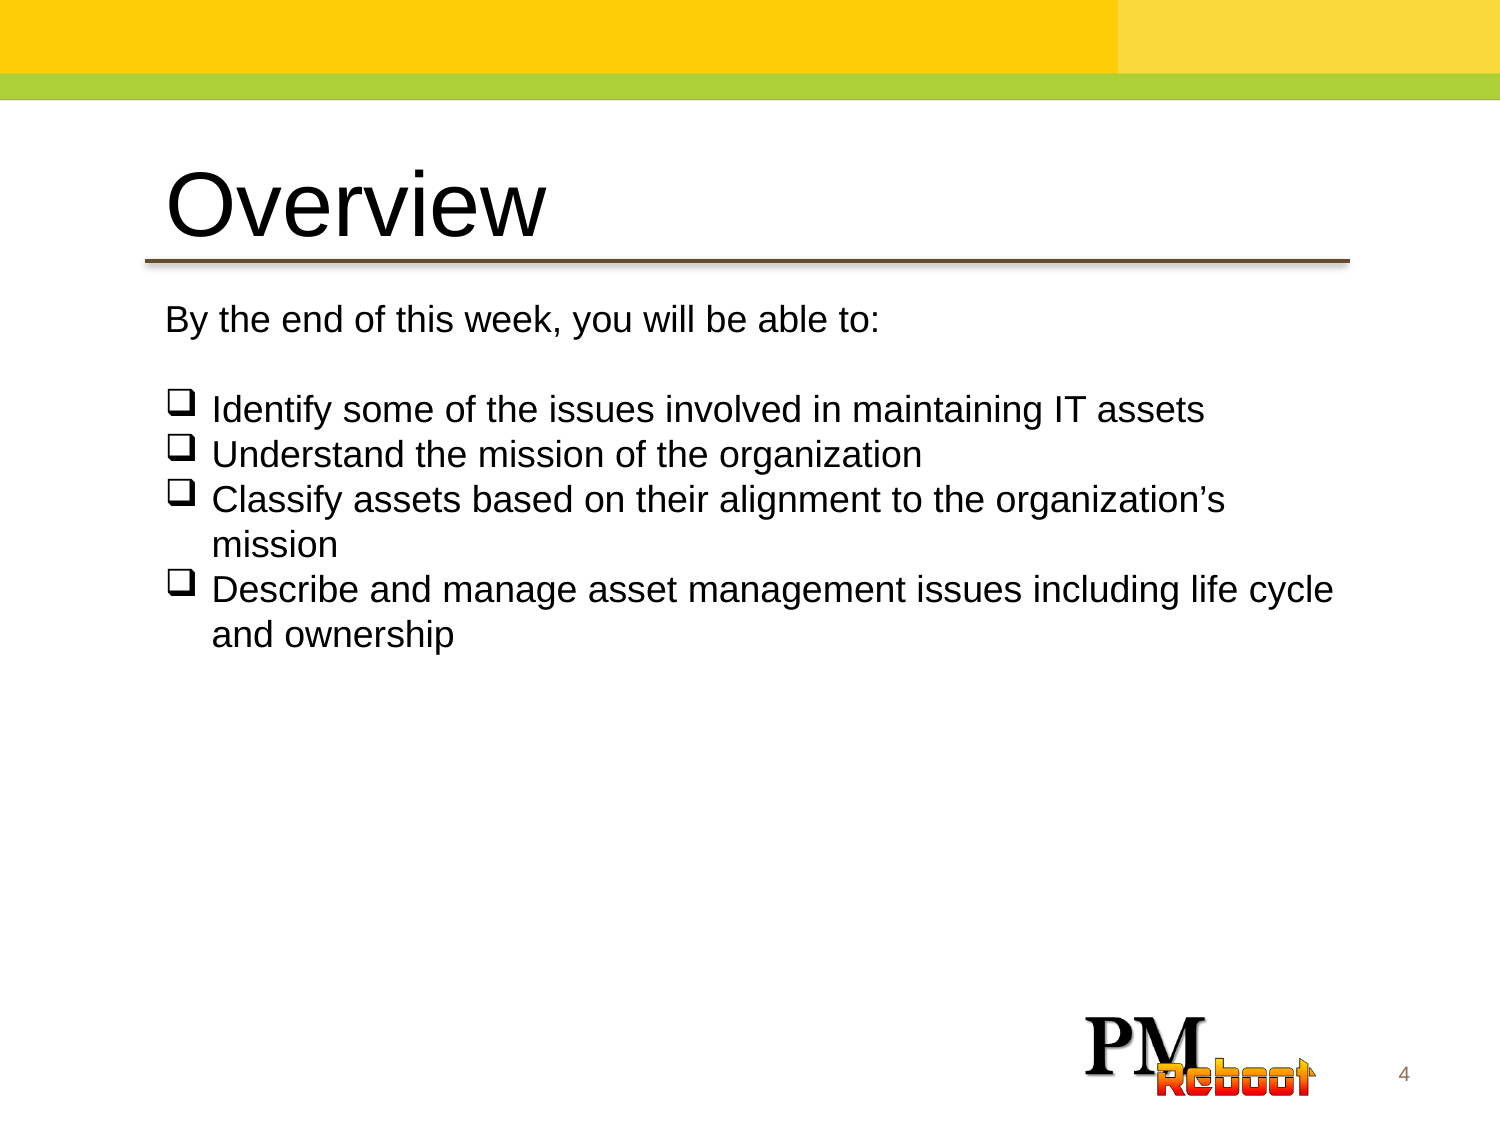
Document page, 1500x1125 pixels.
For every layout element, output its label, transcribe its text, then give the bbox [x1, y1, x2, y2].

picture [0, 0, 1500, 1125]
text_box By the end of this week, you will be able to: Identify some of the issues involved in maintaining IT assets Understand the mission of the organization Classify assets based on their alignment to the organization’s mission Describe and manage asset management issues including life cycle and ownership [149, 287, 1350, 663]
slide_number 4 [1074, 1042, 1425, 1103]
title Overview [150, 137, 925, 263]
